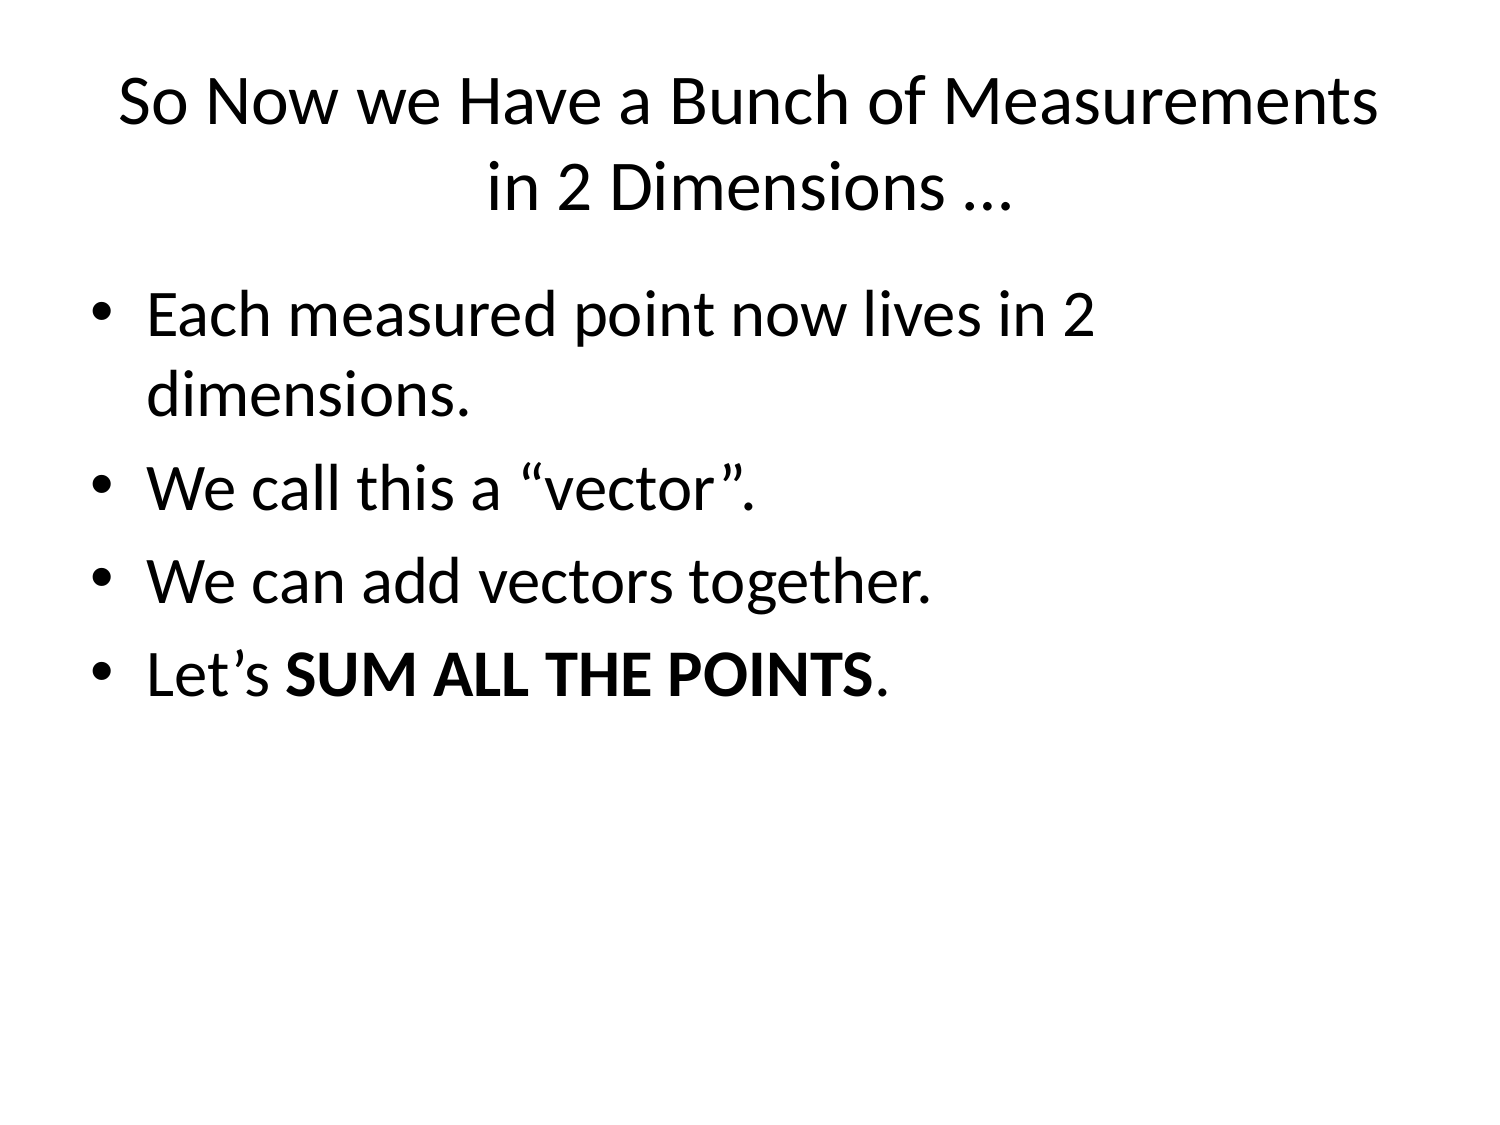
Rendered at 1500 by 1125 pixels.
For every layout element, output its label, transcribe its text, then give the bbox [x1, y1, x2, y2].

title So Now we Have a Bunch of Measurements in 2 Dimensions … [75, 45, 1425, 233]
list Each measured point now lives in 2 dimensions. We call this a “vector”. We can add vectors together. Let’s SUM ALL THE POINTS. [75, 262, 1425, 1005]
